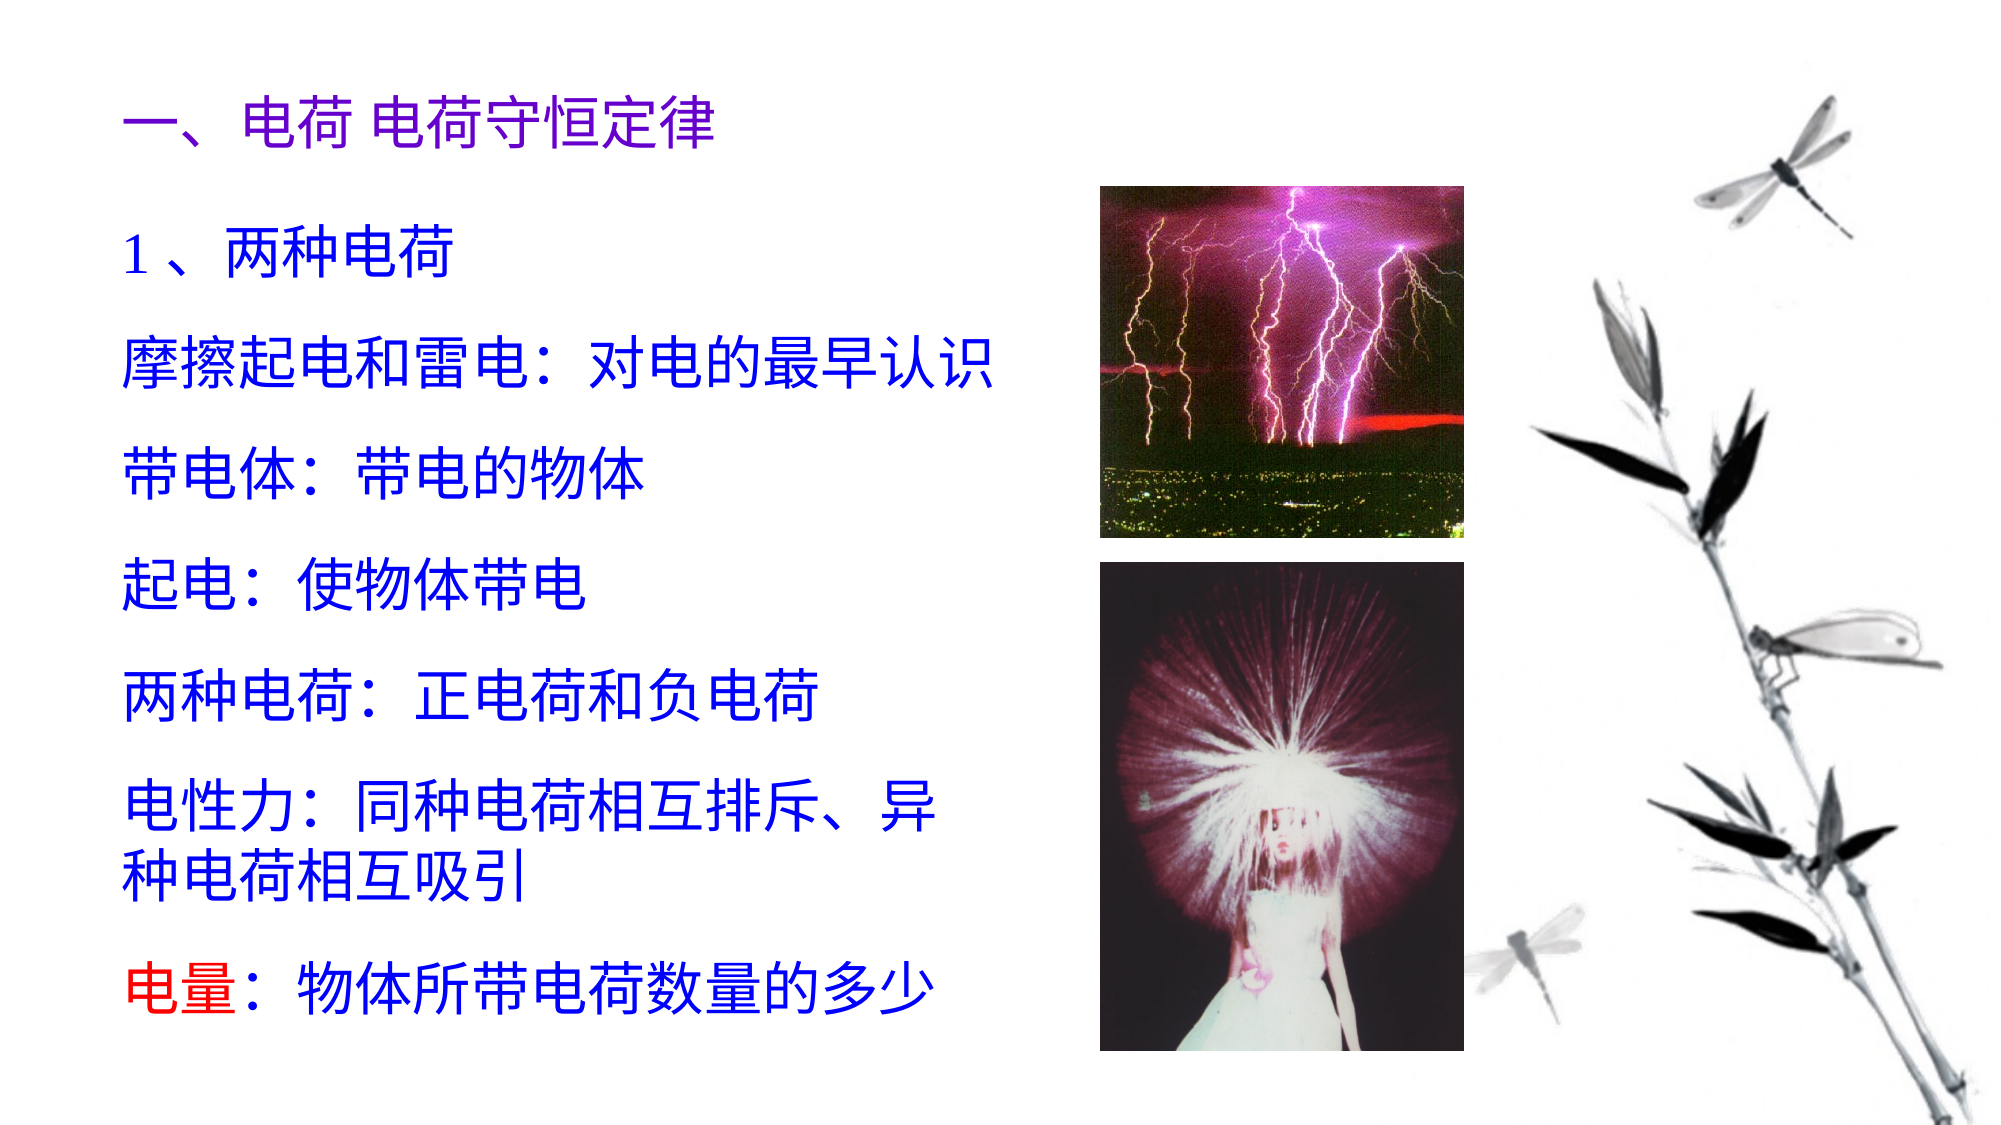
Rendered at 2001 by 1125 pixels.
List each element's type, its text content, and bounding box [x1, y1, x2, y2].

text_box 电量：物体所带电荷数量的多少 [106, 944, 1082, 1029]
text_box 1、两种电荷 [107, 208, 982, 293]
text_box 起电：使物体带电 [106, 540, 795, 626]
text_box 一、电荷 电荷守恒定律 [106, 78, 864, 164]
text_box 两种电荷：正电荷和负电荷 [107, 651, 982, 737]
picture [1099, 61, 2000, 1125]
text_box 摩擦起电和雷电：对电的最早认识 [106, 318, 1082, 404]
text_box 带电体：带电的物体 [106, 429, 845, 515]
text_box 电性力：同种电荷相互排斥、异种电荷相互吸引 [107, 762, 957, 917]
